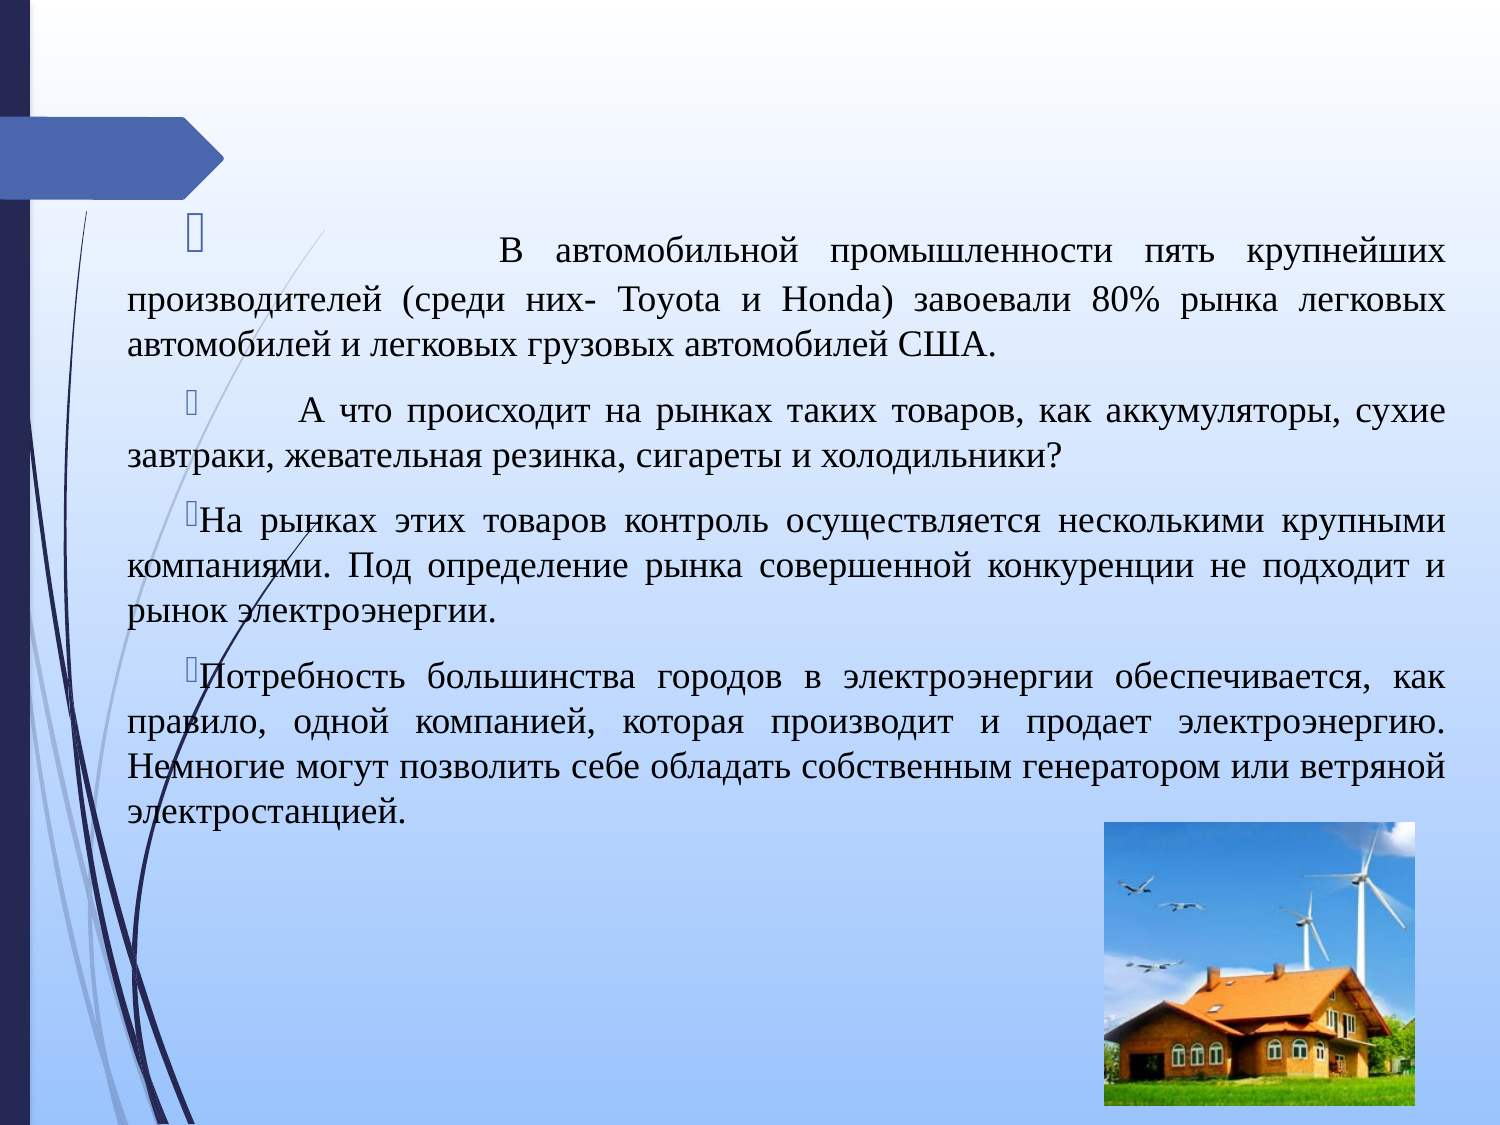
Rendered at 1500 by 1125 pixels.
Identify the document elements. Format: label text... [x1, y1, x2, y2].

picture [1104, 822, 1416, 1106]
list В автомобильной промышленности пять крупнейших производителей (среди них- Toyota и Honda) завоевали 80% рынка легковых автомобилей и легковых грузовых автомобилей США. А что происходит на рынках таких товаров, как аккумуляторы, сухие завтраки, жевательная резинка, сигареты и холодильники? На рынках этих товаров контроль осуществляется несколькими крупными компаниями. Под определение рынка совершенной конкуренции не подходит и рынок электроэнергии. Потребность большинства городов в электроэнергии обеспечивается, как правило, одной компанией, которая производит и продает электроэнергию. Немногие могут позволить себе обладать собственным генератором или ветряной электростанцией. [112, 196, 1463, 1106]
